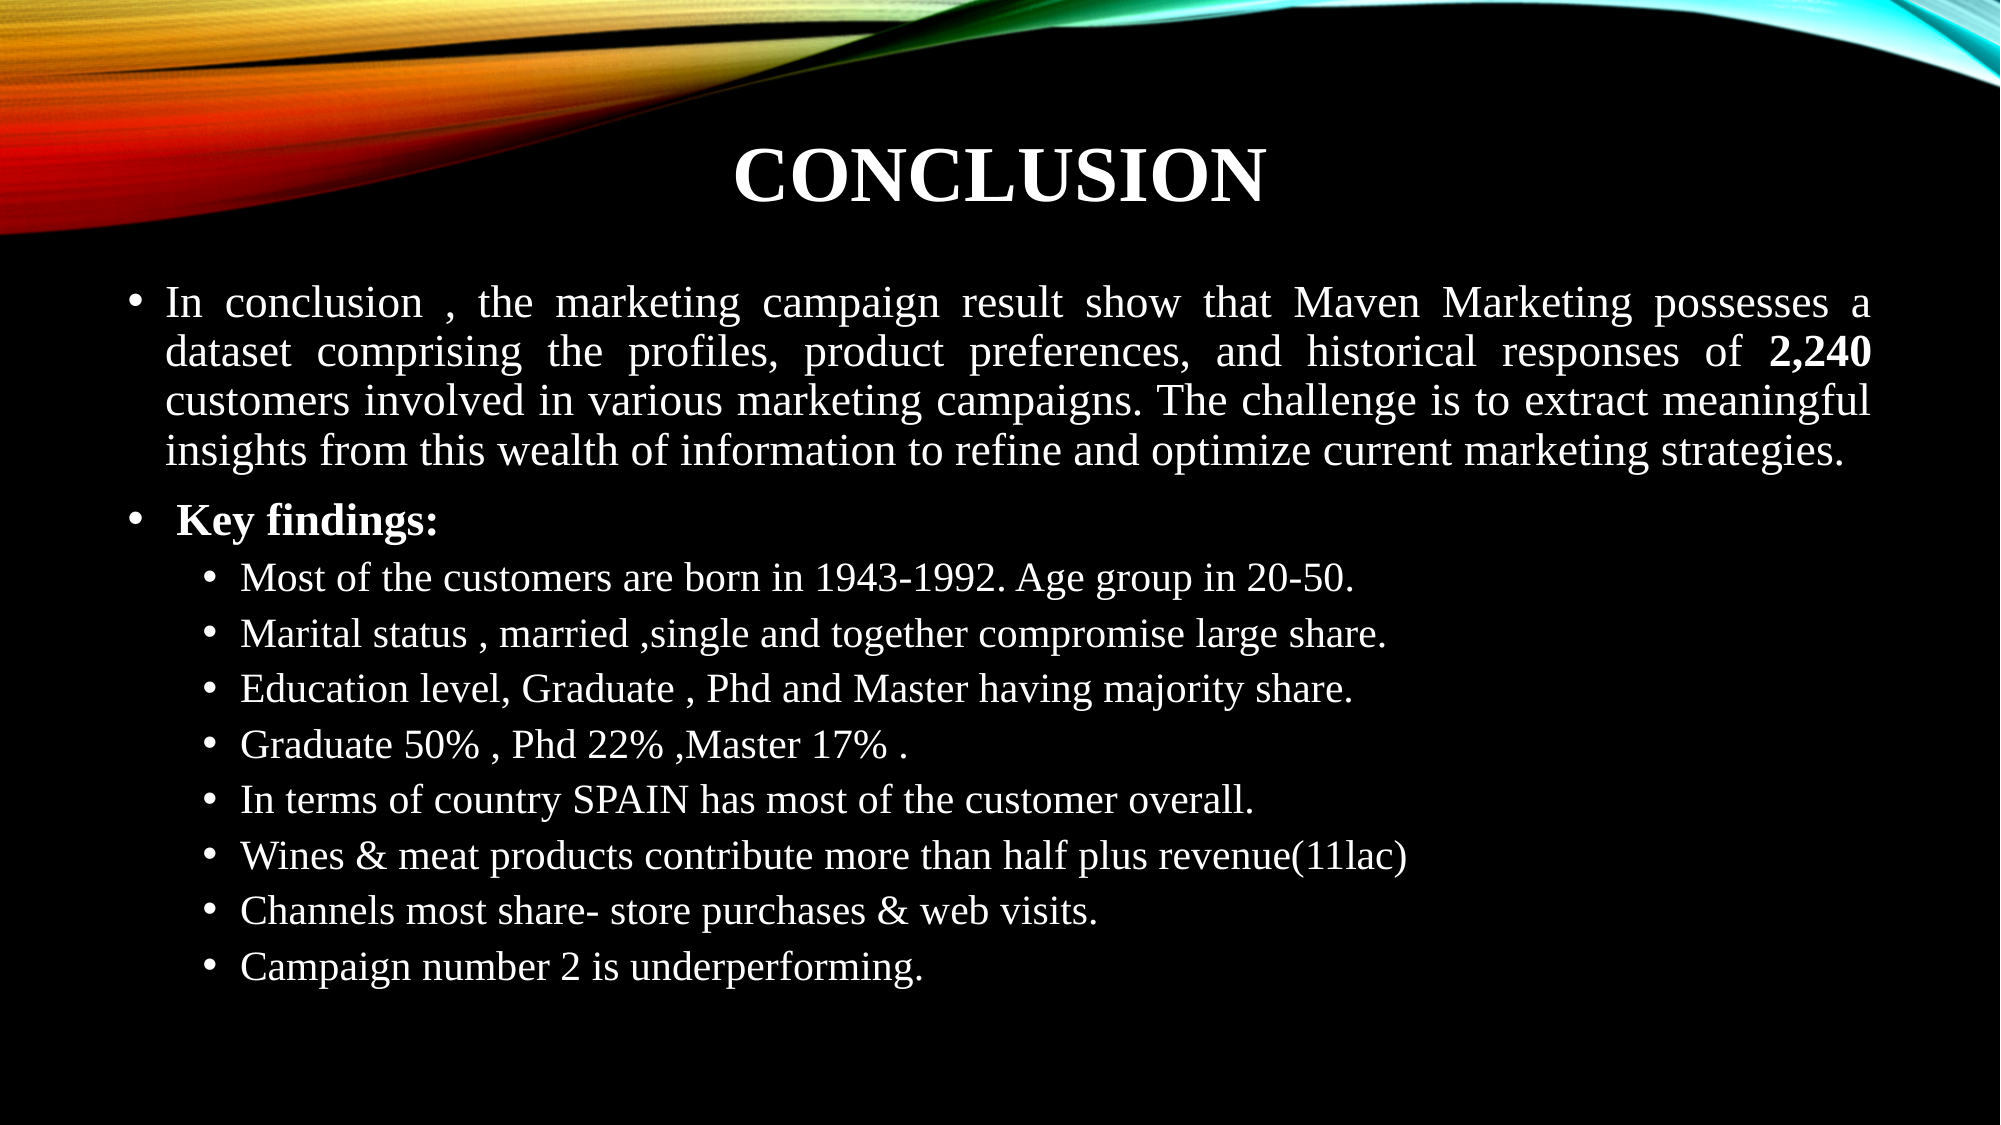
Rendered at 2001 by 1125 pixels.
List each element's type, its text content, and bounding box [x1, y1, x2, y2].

title CONCLUSION [112, 125, 1888, 227]
picture [0, 0, 2000, 237]
list In conclusion , the marketing campaign result show that Maven Marketing possesses a dataset comprising the profiles, product preferences, and historical responses of 2,240 customers involved in various marketing campaigns. The challenge is to extract meaningful insights from this wealth of information to refine and optimize current marketing strategies. Key findings: Most of the customers are born in 1943-1992. Age group in 20-50. Marital status , married ,single and together compromise large share. Education level, Graduate , Phd and Master having majority share. Graduate 50% , Phd 22% ,Master 17% . In terms of country SPAIN has most of the customer overall. Wines & meat products contribute more than half plus revenue(11lac) Channels most share- store purchases & web visits. Campaign number 2 is underperforming. [112, 270, 1888, 1021]
